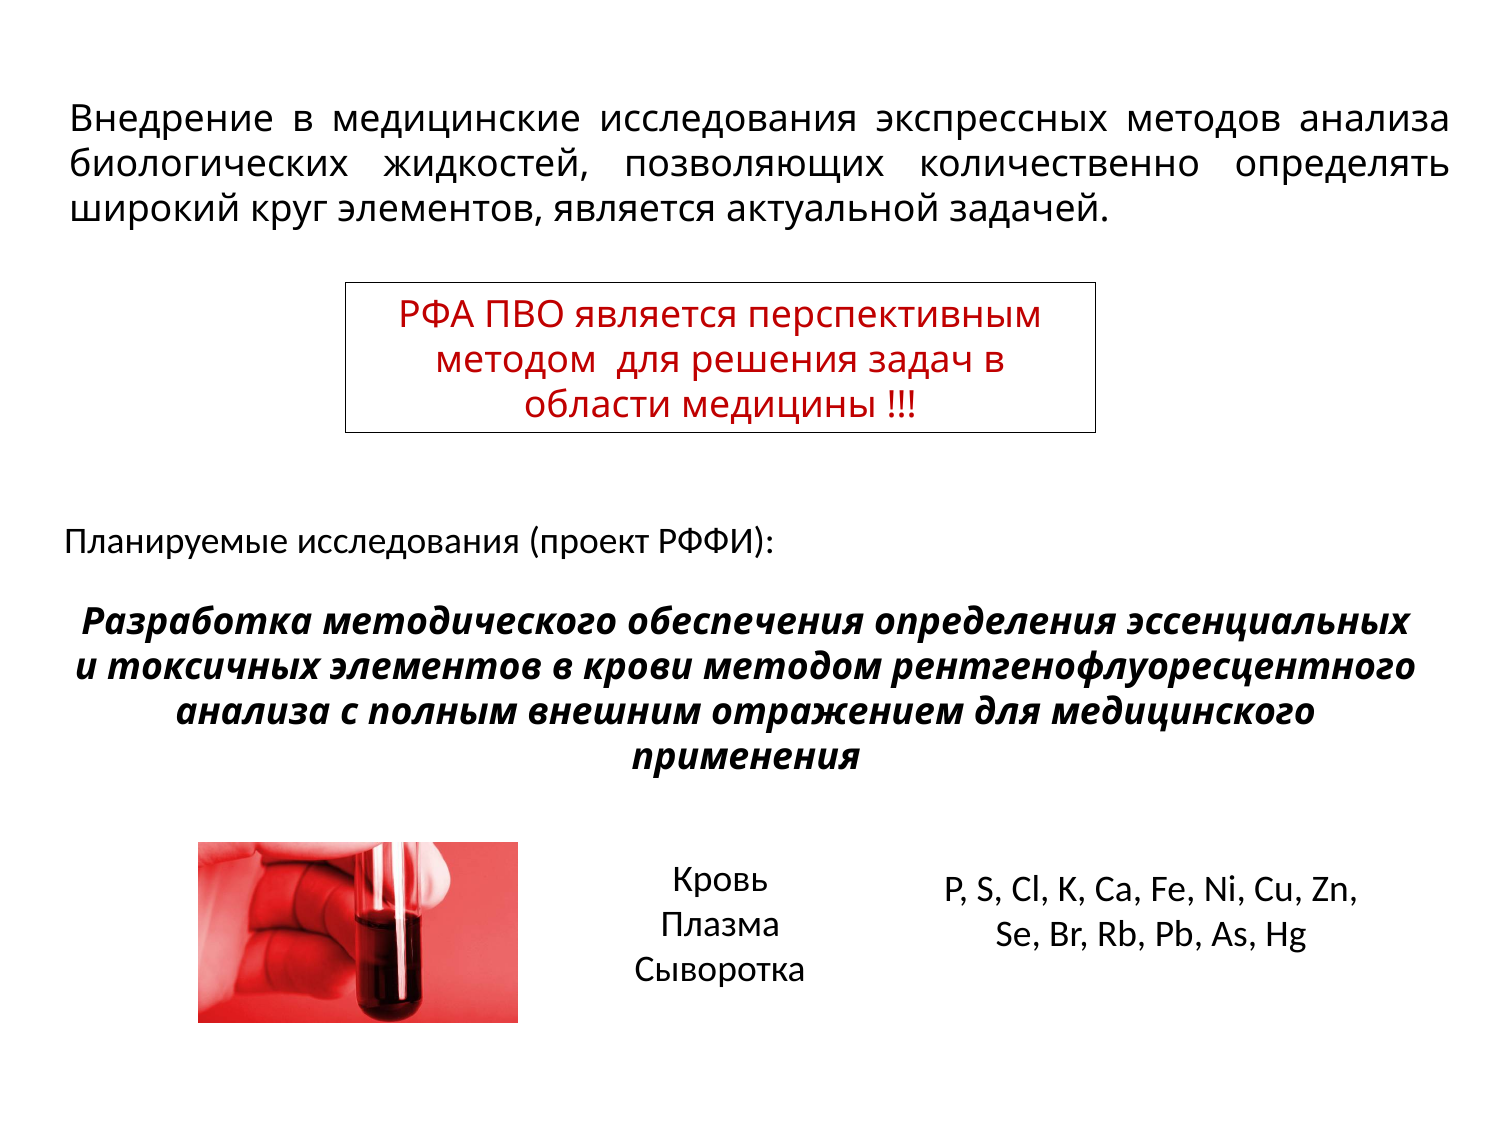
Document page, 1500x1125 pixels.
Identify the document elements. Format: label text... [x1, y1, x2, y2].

text_box Кровь Плазма Сыворотка [566, 846, 875, 997]
text_box РФА ПВО является перспективным методом для решения задач в области медицины !!! [345, 282, 1096, 433]
text_box Разработка методического обеспечения определения эссенциальных и токсичных элементов в крови методом рентгенофлуоресцентного анализа с полным внешним отражением для медицинского применения [54, 589, 1438, 785]
text_box Внедрение в медицинские исследования экспрессных методов анализа биологических жидкостей, позволяющих количественно определять широкий круг элементов, является актуальной задачей. [54, 86, 1467, 237]
picture [198, 842, 518, 1023]
text_box Планируемые исследования (проект РФФИ): [49, 508, 880, 568]
text_box P, S, Cl, K, Ca, Fe, Ni, Cu, Zn, Se, Br, Rb, Pb, As, Hg [915, 856, 1388, 1007]
